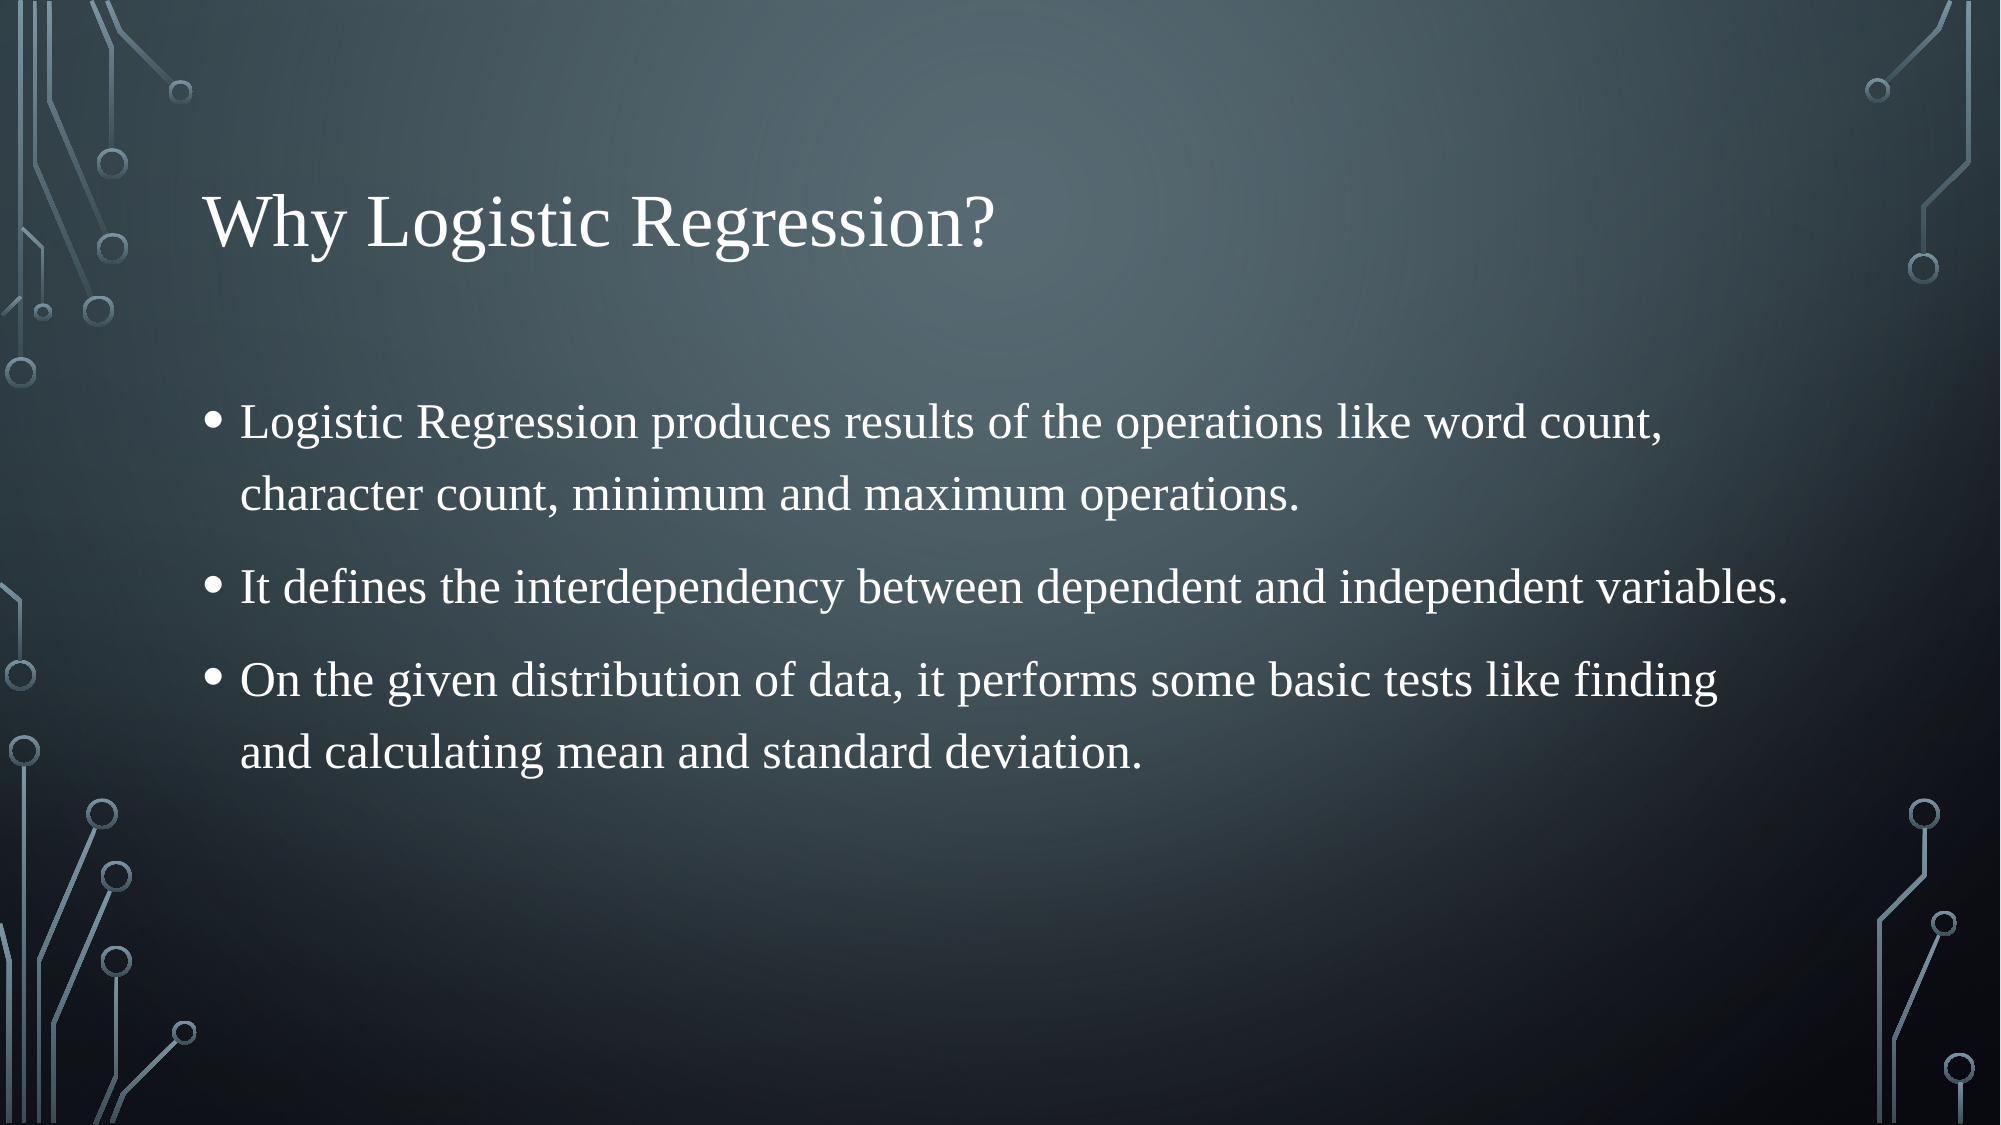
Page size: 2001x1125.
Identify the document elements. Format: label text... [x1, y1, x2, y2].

list Logistic Regression produces results of the operations like word count, character count, minimum and maximum operations. It defines the interdependency between dependent and independent variables. On the given distribution of data, it performs some basic tests like finding and calculating mean and standard deviation. [187, 369, 1813, 950]
title Why Logistic Regression? [187, 101, 1813, 344]
